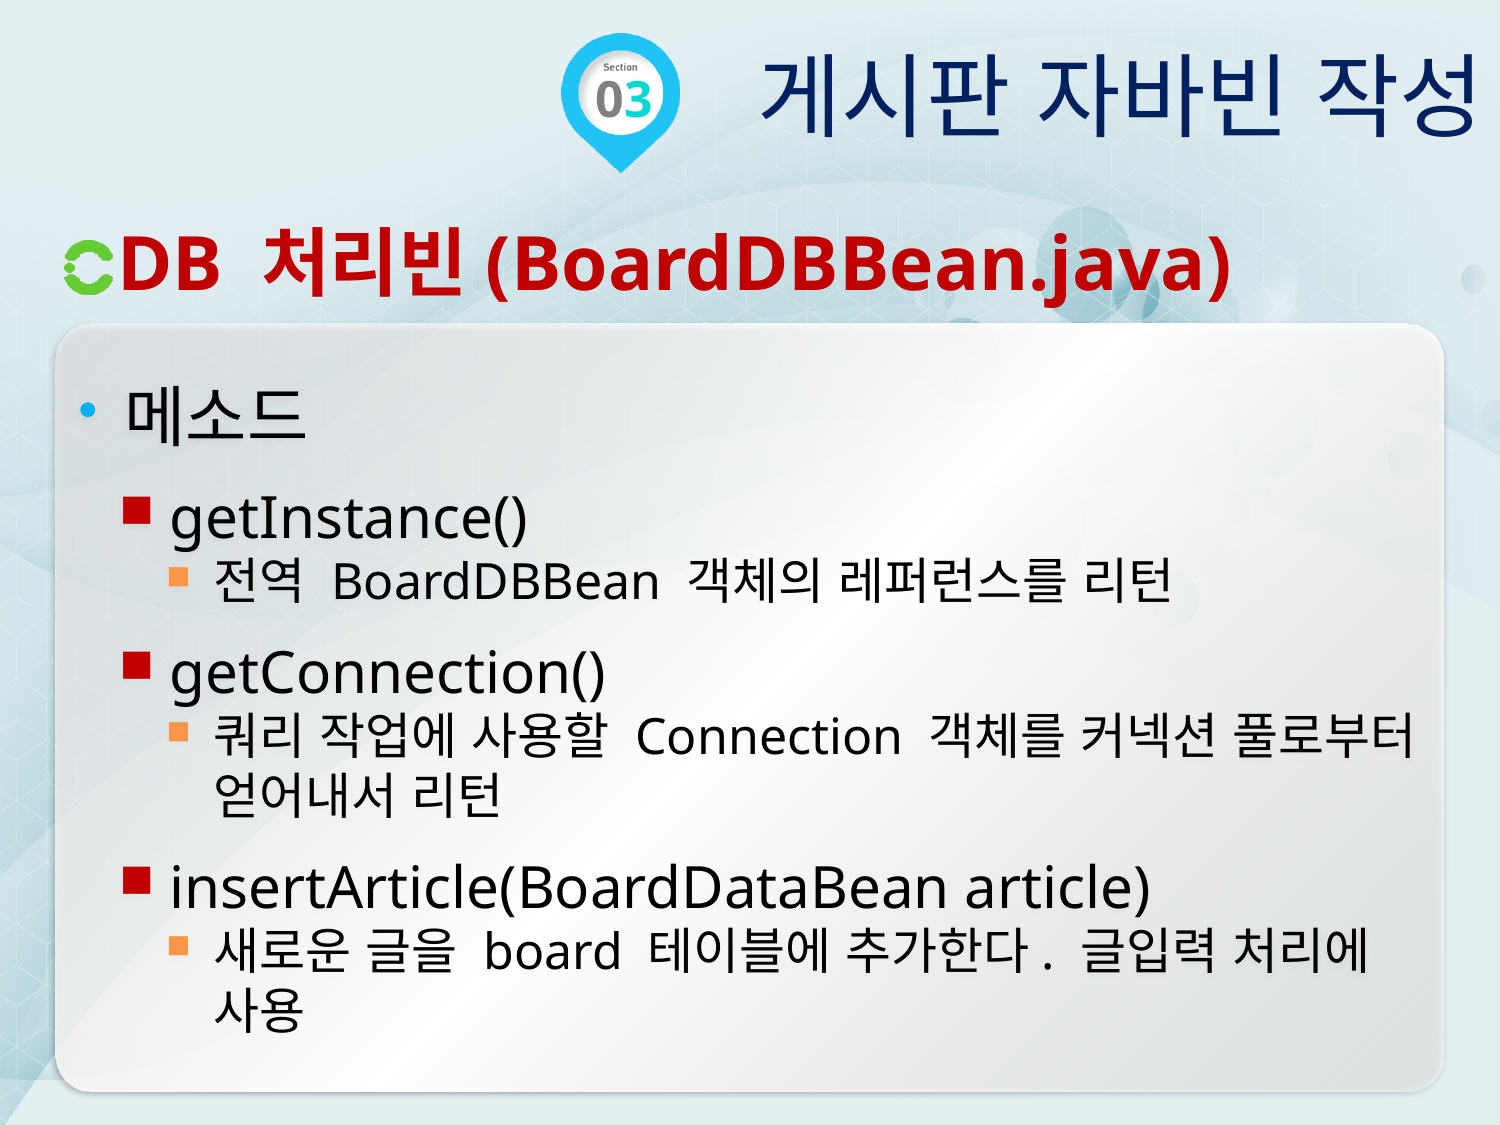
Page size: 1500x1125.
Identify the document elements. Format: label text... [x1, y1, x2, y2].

text_box DB 처리빈(BoardDBBean.java) [102, 208, 1247, 313]
picture [64, 240, 113, 295]
title 게시판 자바빈 작성 [0, 0, 1500, 188]
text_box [560, 33, 680, 173]
text_box 메소드 getInstance() 전역 BoardDBBean 객체의 레퍼런스를 리턴 getConnection() 쿼리 작업에 사용할 Connection 객체를 커넥션 풀로부터 얻어내서 리턴 insertArticle(BoardDataBean article) 새로운 글을 board 테이블에 추가한다. 글입력 처리에 사용 [53, 321, 1446, 1094]
